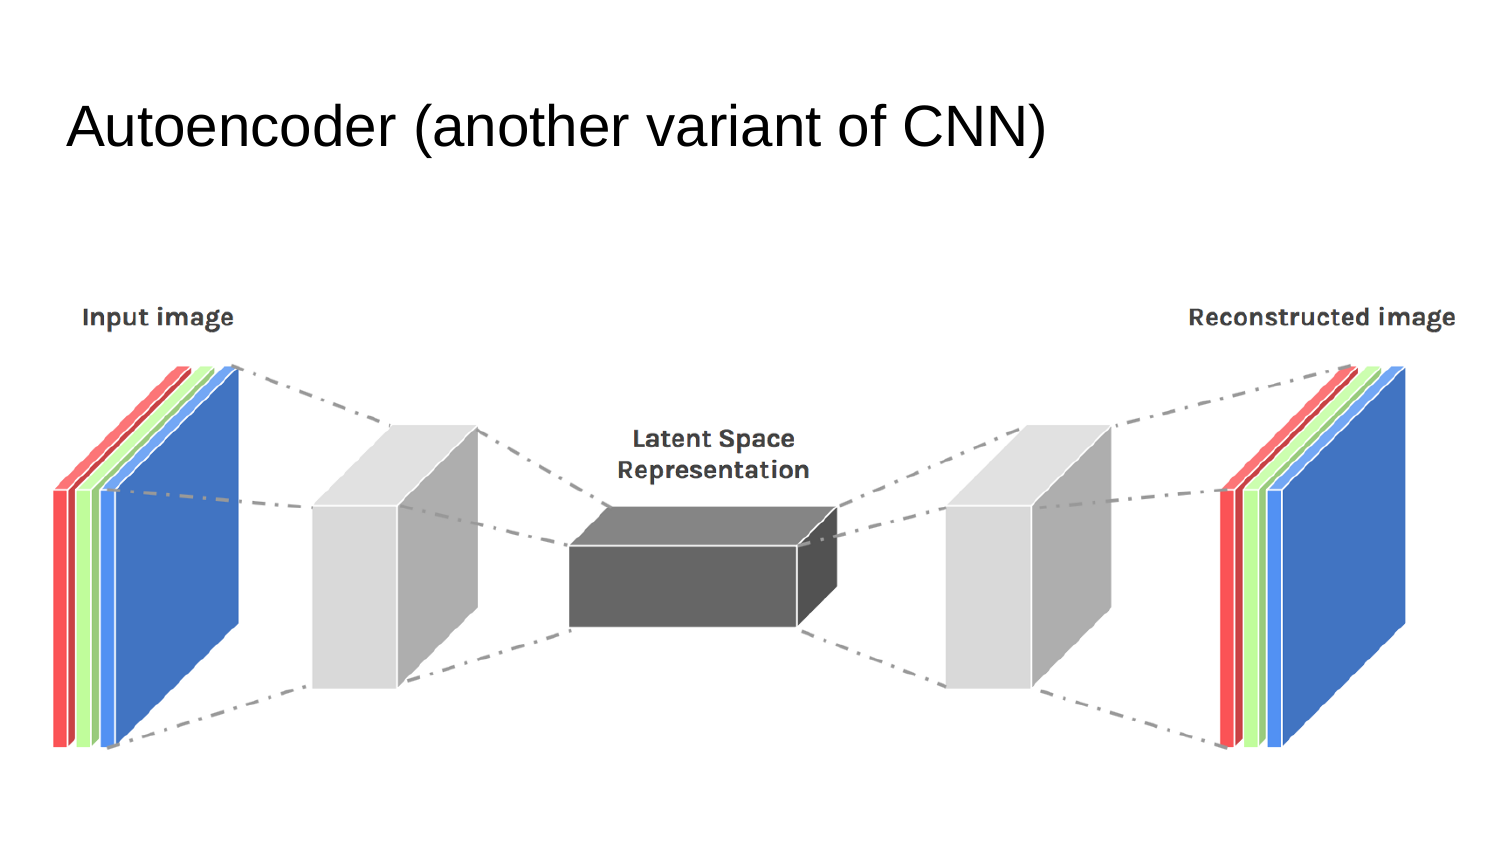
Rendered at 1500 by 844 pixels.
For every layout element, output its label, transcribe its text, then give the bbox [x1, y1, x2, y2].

title Autoencoder (another variant of CNN) [51, 72, 1449, 167]
picture [0, 278, 1500, 781]
